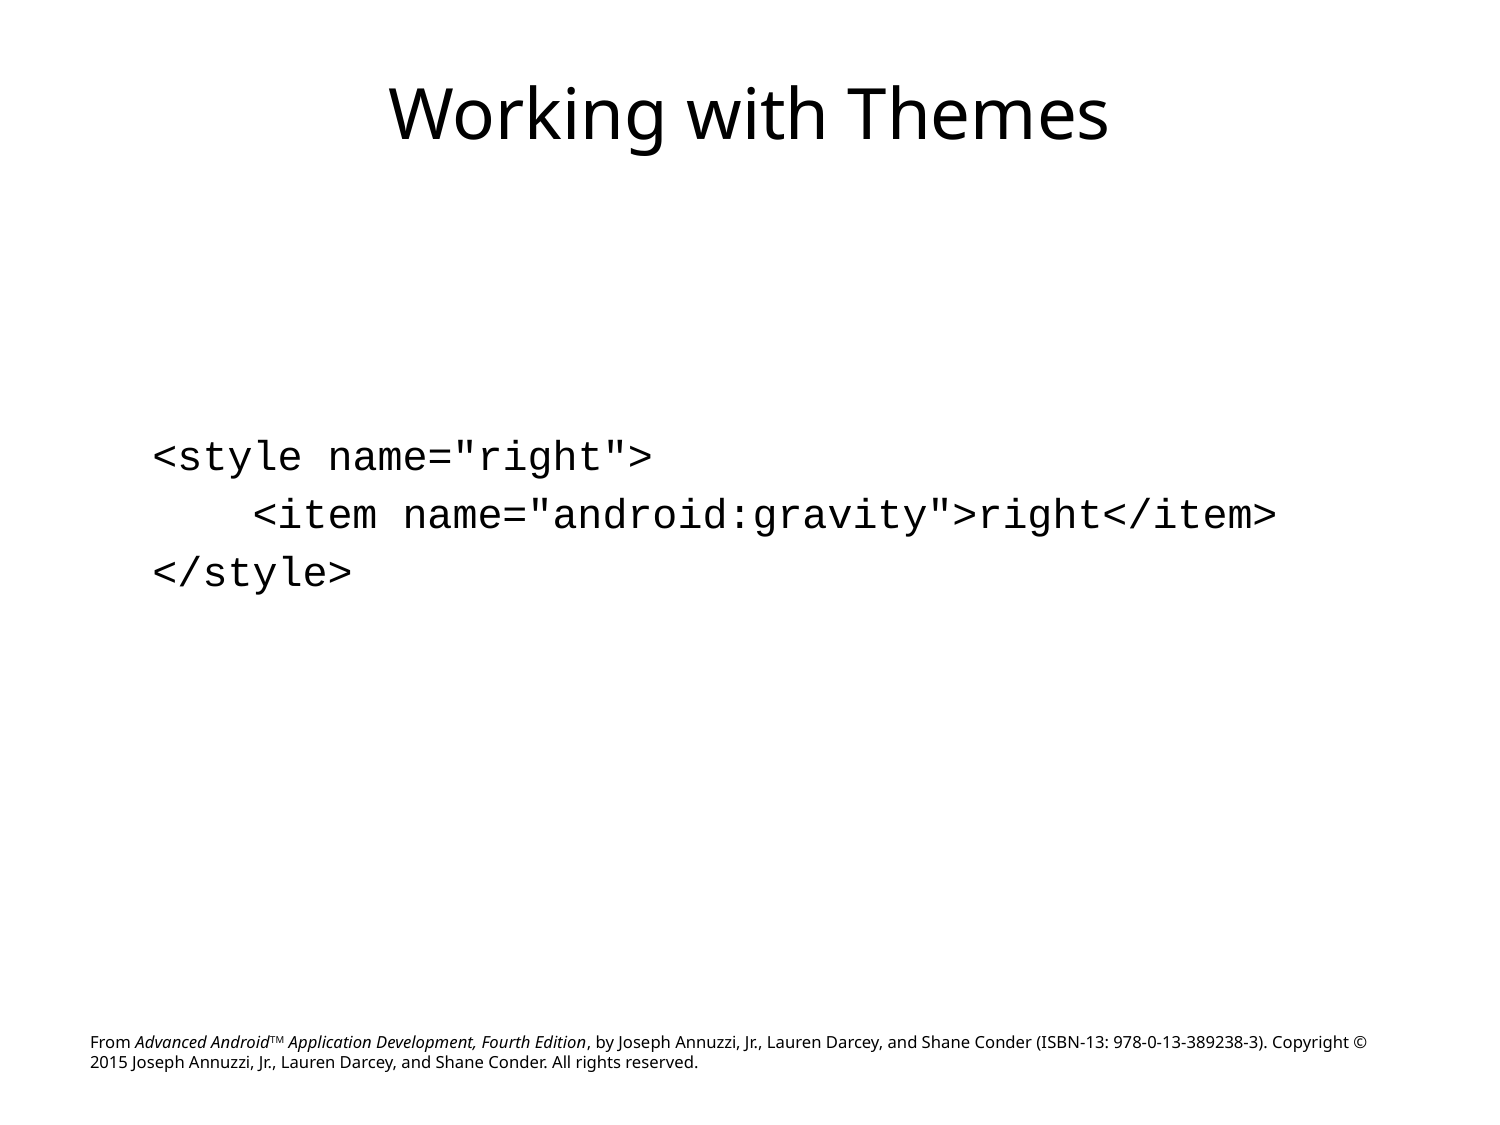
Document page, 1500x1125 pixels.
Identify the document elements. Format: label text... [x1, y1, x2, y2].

list <style name="right"> <item name="android:gravity">right</item> </style> [75, 212, 1425, 1005]
title Working with Themes [75, 45, 1425, 188]
footer From Advanced AndroidTM Application Development, Fourth Edition, by Joseph Annuzzi, Jr., Lauren Darcey, and Shane Conder (ISBN-13: 978-0-13-389238-3). Copyright © 2015 Joseph Annuzzi, Jr., Lauren Darcey, and Shane Conder. All rights reserved. [74, 1024, 1426, 1103]
